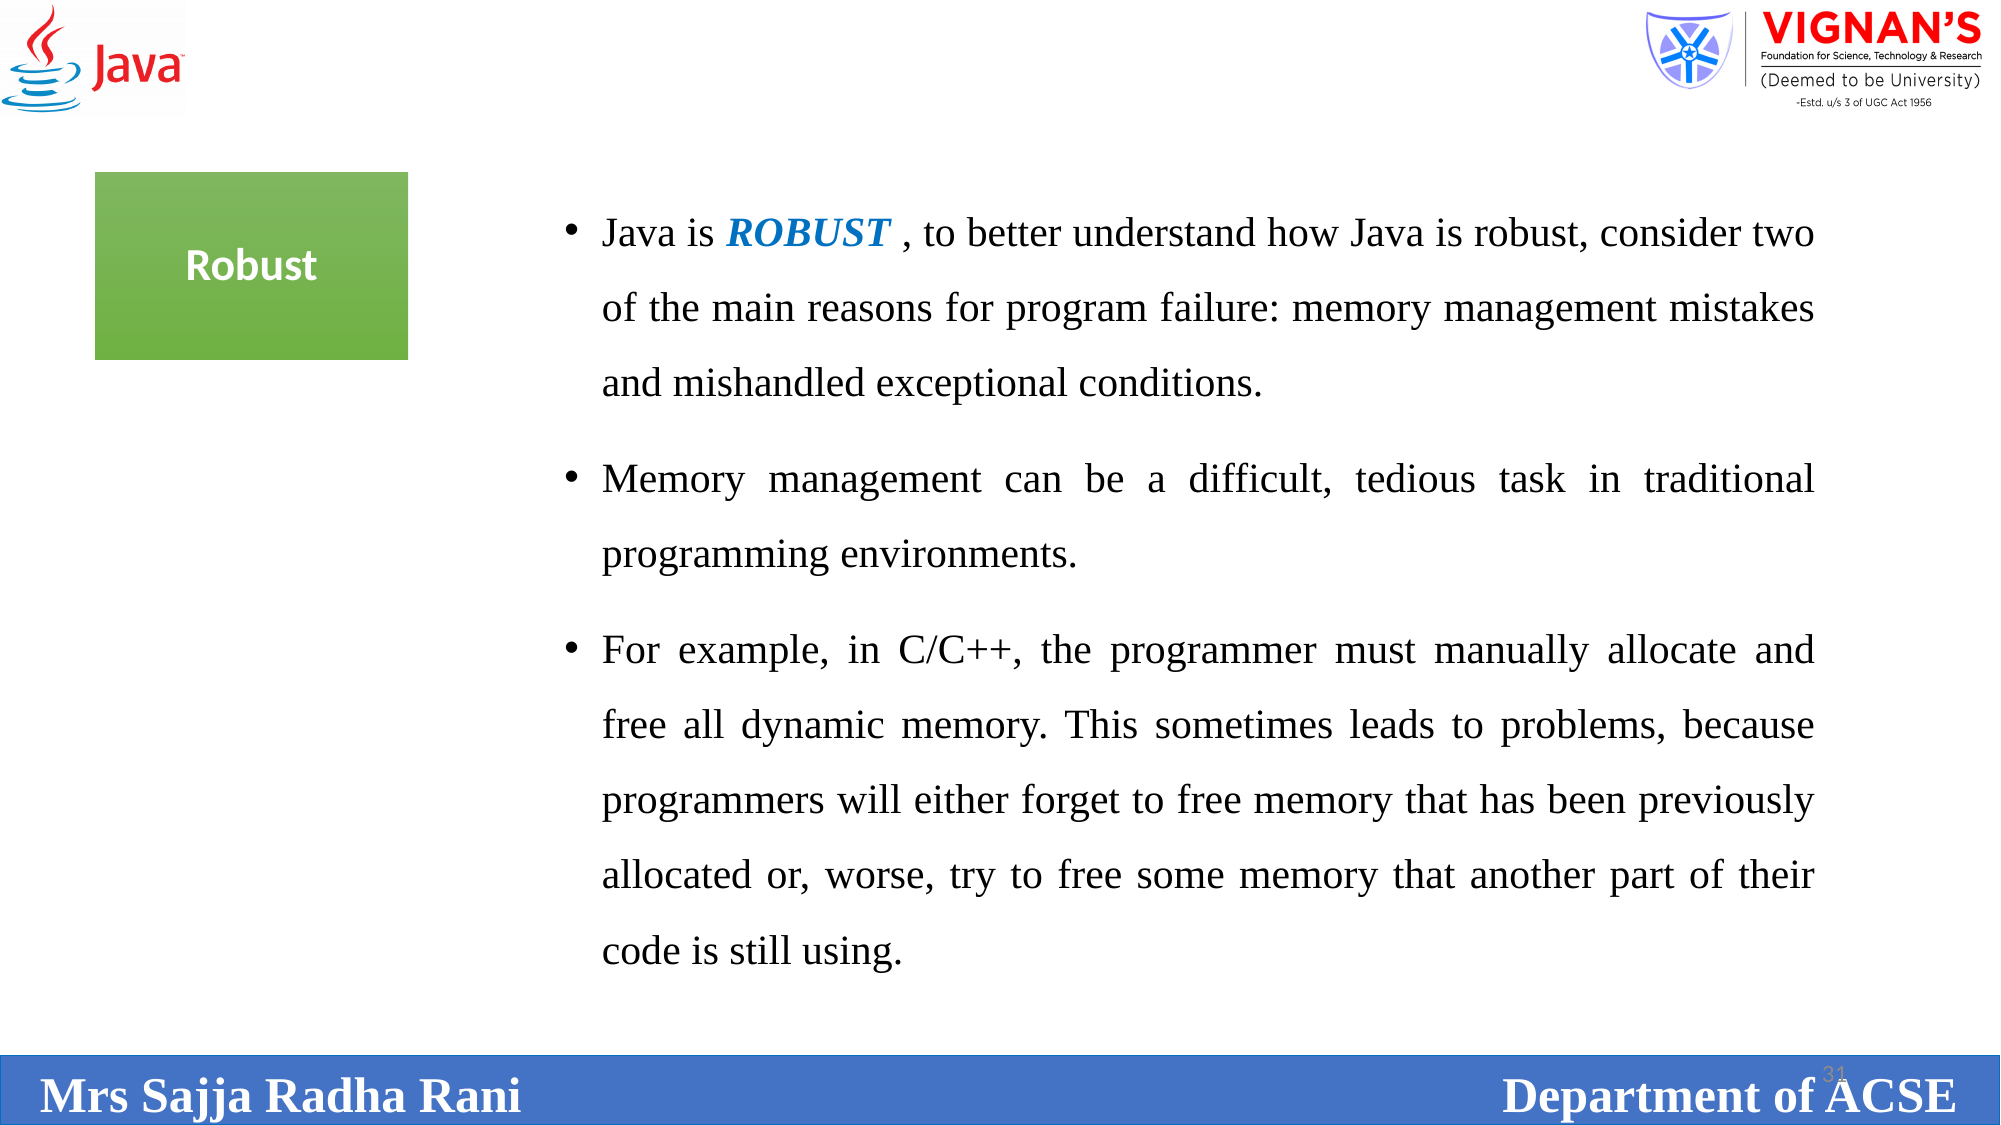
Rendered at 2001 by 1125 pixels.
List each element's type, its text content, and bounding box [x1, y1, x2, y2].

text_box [95, 172, 409, 360]
picture [1631, 0, 2000, 116]
slide_number 31 [1412, 1042, 1863, 1103]
list Java is ROBUST , to better understand how Java is robust, consider two of the main reasons for program failure: memory management mistakes and mishandled exceptional conditions. Memory management can be a difficult, tedious task in traditional programming environments. For example, in C/C++, the programmer must manually allocate and free all dynamic memory. This sometimes leads to problems, because programmers will either forget to free memory that has been previously allocated or, worse, try to free some memory that another part of their code is still using. [549, 172, 1832, 1012]
picture [0, 0, 186, 116]
